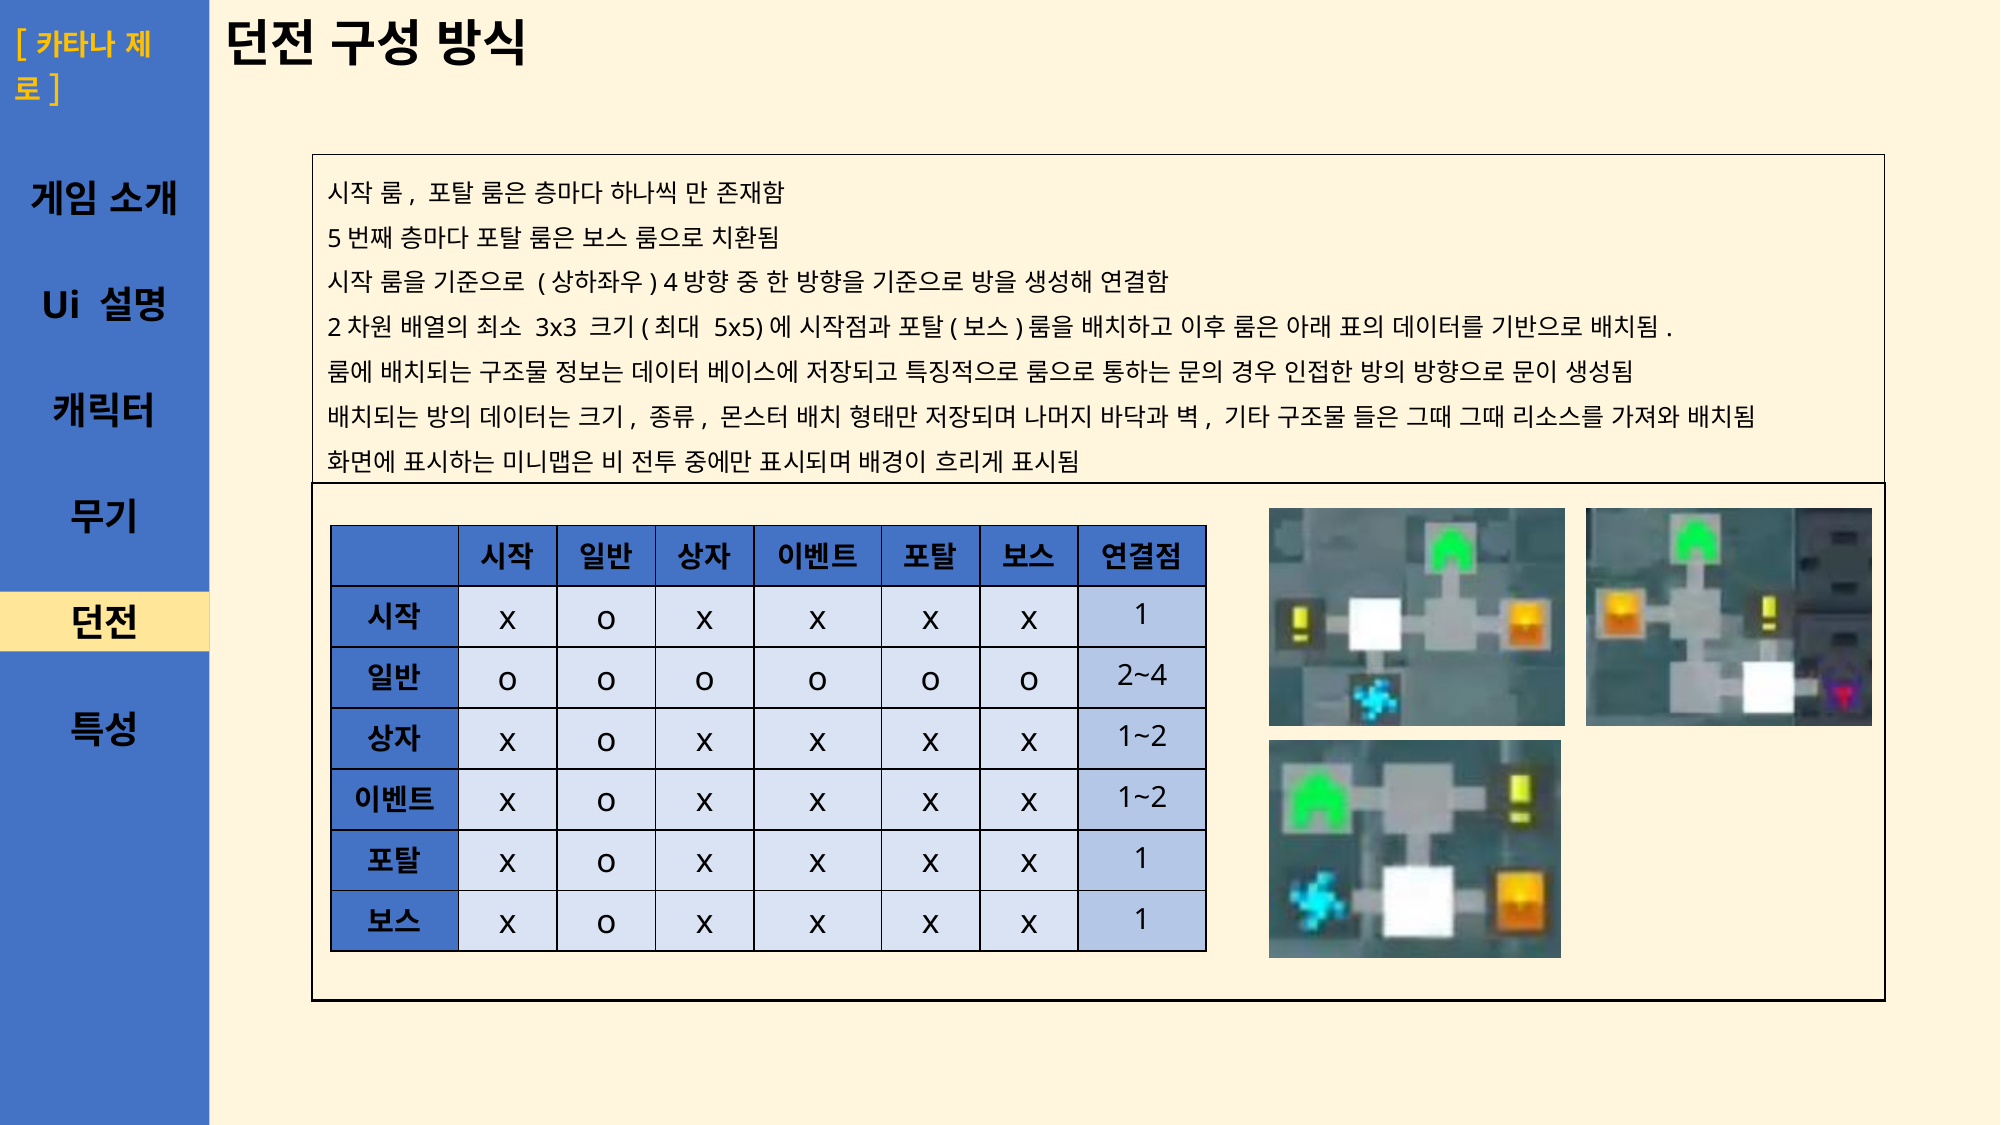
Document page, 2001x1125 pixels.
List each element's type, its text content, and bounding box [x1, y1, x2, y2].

text_box [311, 482, 1886, 1002]
text_box 게임 소개 [0, 167, 210, 227]
picture [1269, 508, 1565, 726]
text_box 던전 [0, 591, 210, 652]
text_box Ui 설명 [0, 273, 210, 334]
text_box 캐릭터 [0, 379, 210, 440]
text_box 무기 [0, 485, 210, 546]
text_box 특성 [0, 698, 210, 759]
text_box 시작 룸, 포탈 룸은 층마다 하나씩 만 존재함 5번째 층마다 포탈 룸은 보스 룸으로 치환됨 시작 룸을 기준으로 (상하좌우) 4방향 중 한 방향을 기준으로 방을 생성해 연결함 2차원 배열의 최소 3x3 크기(최대 5x5)에 시작점과 포탈(보스)룸을 배치하고 이후 룸은 아래 표의 데이터를 기반으로 배치됨. 룸에 배치되는 구조물 정보는 데이터 베이스에 저장되고 특징적으로 룸으로 통하는 문의 경우 인접한 방의 방향으로 문이 생성됨 배치되는 방의 데이터는 크기, 종류, 몬스터 배치 형태만 저장되며 나머지 바닥과 벽, 기타 구조물 들은 그때 그때 리소스를 가져와 배치됨 화면에 표시하는 미니맵은 비 전투 중에만 표시되며 배경이 흐리게 표시됨 [312, 154, 1885, 482]
picture [1586, 508, 1872, 726]
picture [1269, 740, 1561, 958]
title 던전 구성 방식 [209, 11, 1935, 71]
